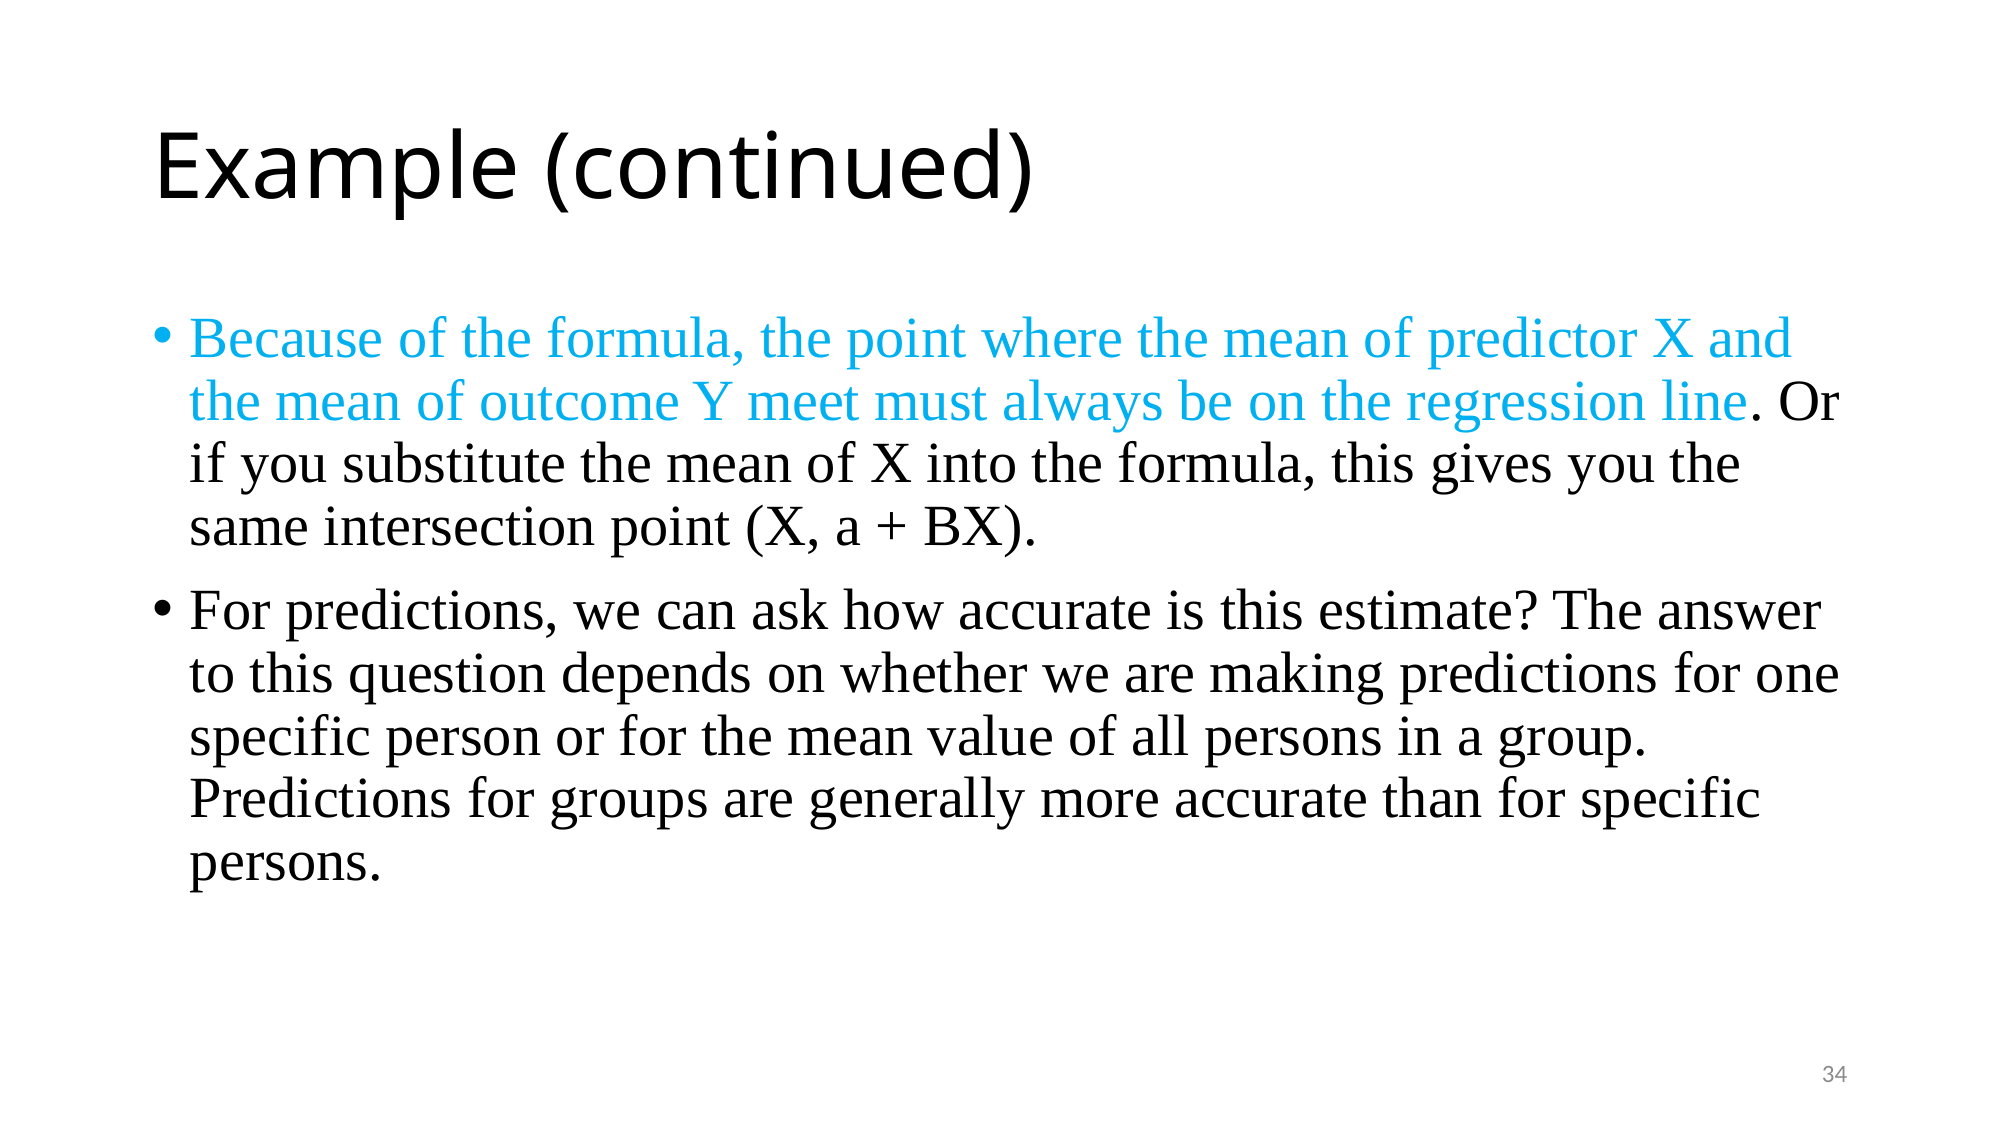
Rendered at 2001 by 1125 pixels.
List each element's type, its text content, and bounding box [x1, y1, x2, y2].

title Example (continued) [137, 59, 1863, 278]
slide_number 34 [1412, 1042, 1863, 1103]
list Because of the formula, the point where the mean of predictor X and the mean of outcome Y meet must always be on the regression line. Or if you substitute the mean of X into the formula, this gives you the same intersection point (X, a + BX). For predictions, we can ask how accurate is this estimate? The answer to this question depends on whether we are making predictions for one specific person or for the mean value of all persons in a group. Predictions for groups are generally more accurate than for specific persons. [137, 299, 1863, 1107]
